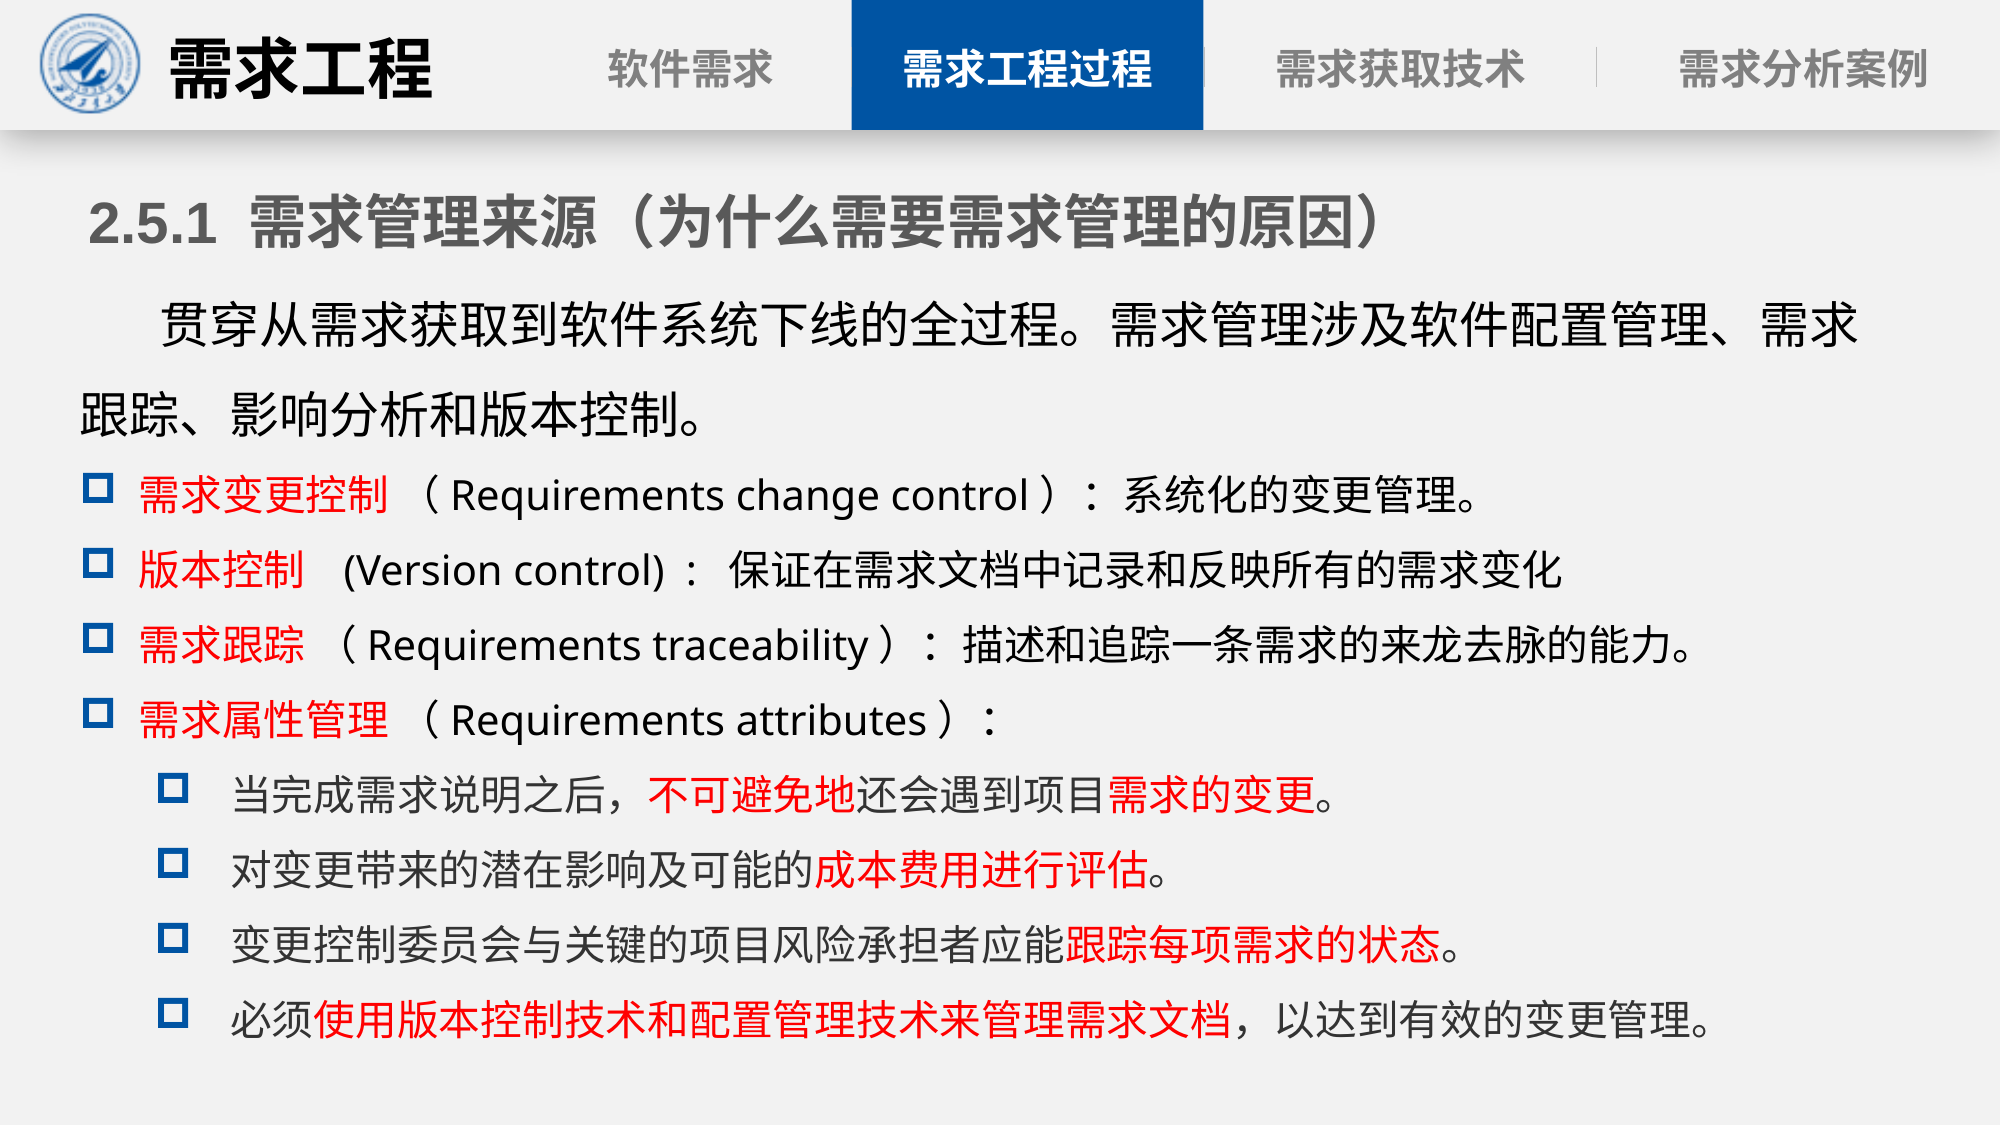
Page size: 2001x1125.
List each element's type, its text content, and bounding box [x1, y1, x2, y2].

text_box 贯穿从需求获取到软件系统下线的全过程。需求管理涉及软件配置管理、需求跟踪、影响分析和版本控制。 需求变更控制 （Requirements change control）：系统化的变更管理。 版本控制 (Version control) : 保证在需求文档中记录和反映所有的需求变化 需求跟踪 （Requirements traceability）：描述和追踪一条需求的来龙去脉的能力。 需求属性管理 （Requirements attributes）： 当完成需求说明之后，不可避免地还会遇到项目需求的变更。 对变更带来的潜在影响及可能的成本费用进行评估。 变更控制委员会与关键的项目风险承担者应能跟踪每项需求的状态。 必须使用版本控制技术和配置管理技术来管理需求文档，以达到有效的变更管理。 [64, 256, 1915, 1052]
text_box 2.5.1 需求管理来源（为什么需要需求管理的原因） [88, 177, 1686, 256]
text_box 需求获取技术 [1264, 35, 1536, 102]
text_box [1205, 0, 2000, 131]
text_box [851, 0, 1205, 131]
text_box 需求工程过程 [892, 35, 1164, 102]
text_box 需求工程 [152, 18, 480, 115]
text_box [0, 0, 851, 131]
picture [22, 4, 153, 122]
text_box 软件需求 [580, 35, 802, 102]
text_box 需求分析案例 [1665, 35, 1942, 102]
